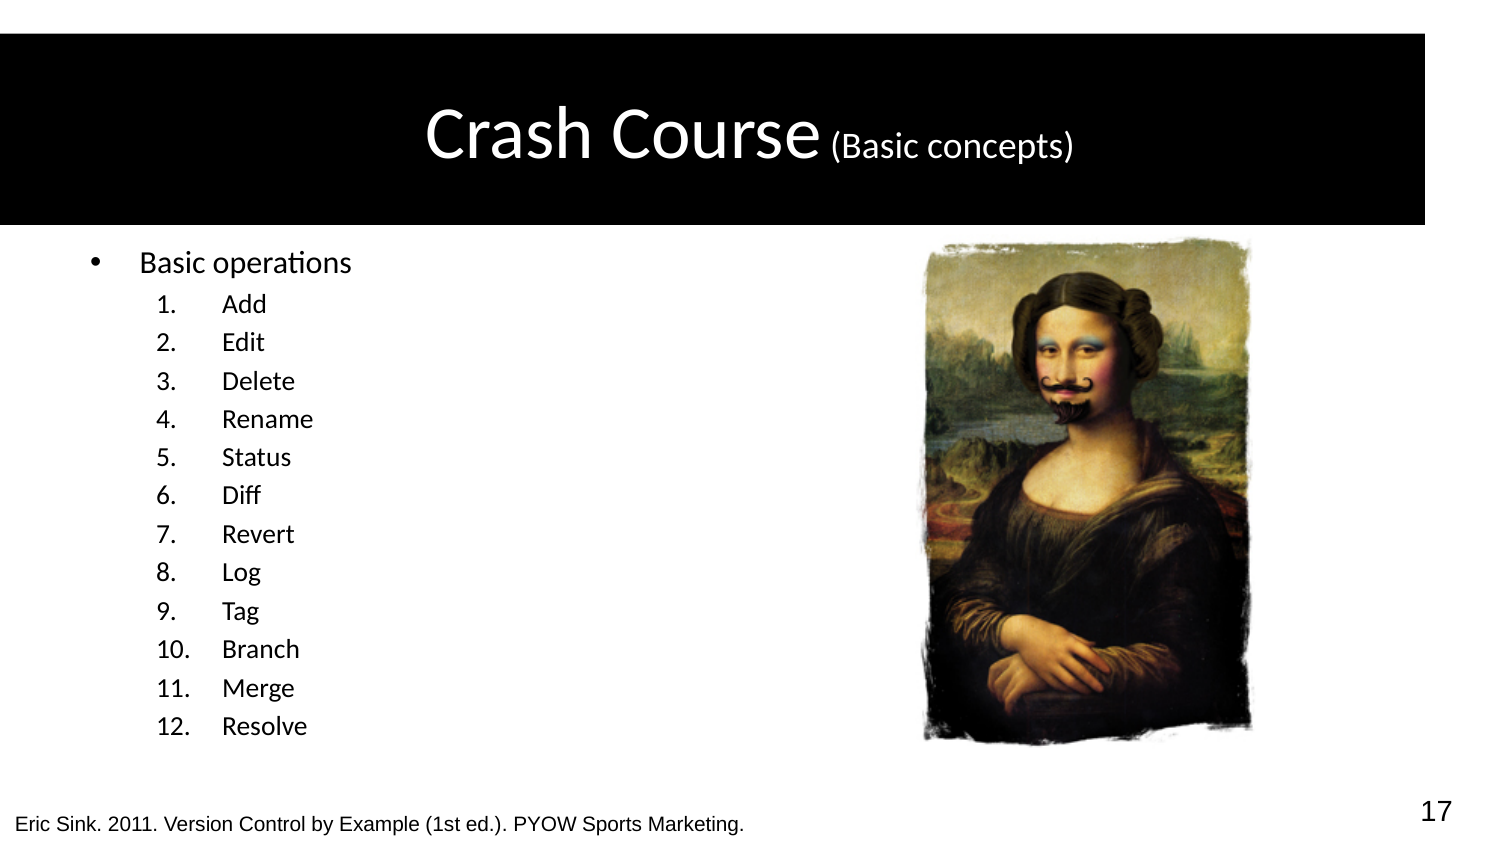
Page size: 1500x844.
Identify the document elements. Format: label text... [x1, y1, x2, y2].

list Basic operations Add Edit Delete Rename Status Diff Revert Log Tag Branch Merge Resolve [75, 234, 738, 754]
title Crash Course (Basic concepts) [75, 33, 1425, 223]
text_box Eric Sink. 2011. Version Control by Example (1st ed.). PYOW Sports Marketing. [0, 803, 1500, 844]
picture [915, 234, 1257, 749]
